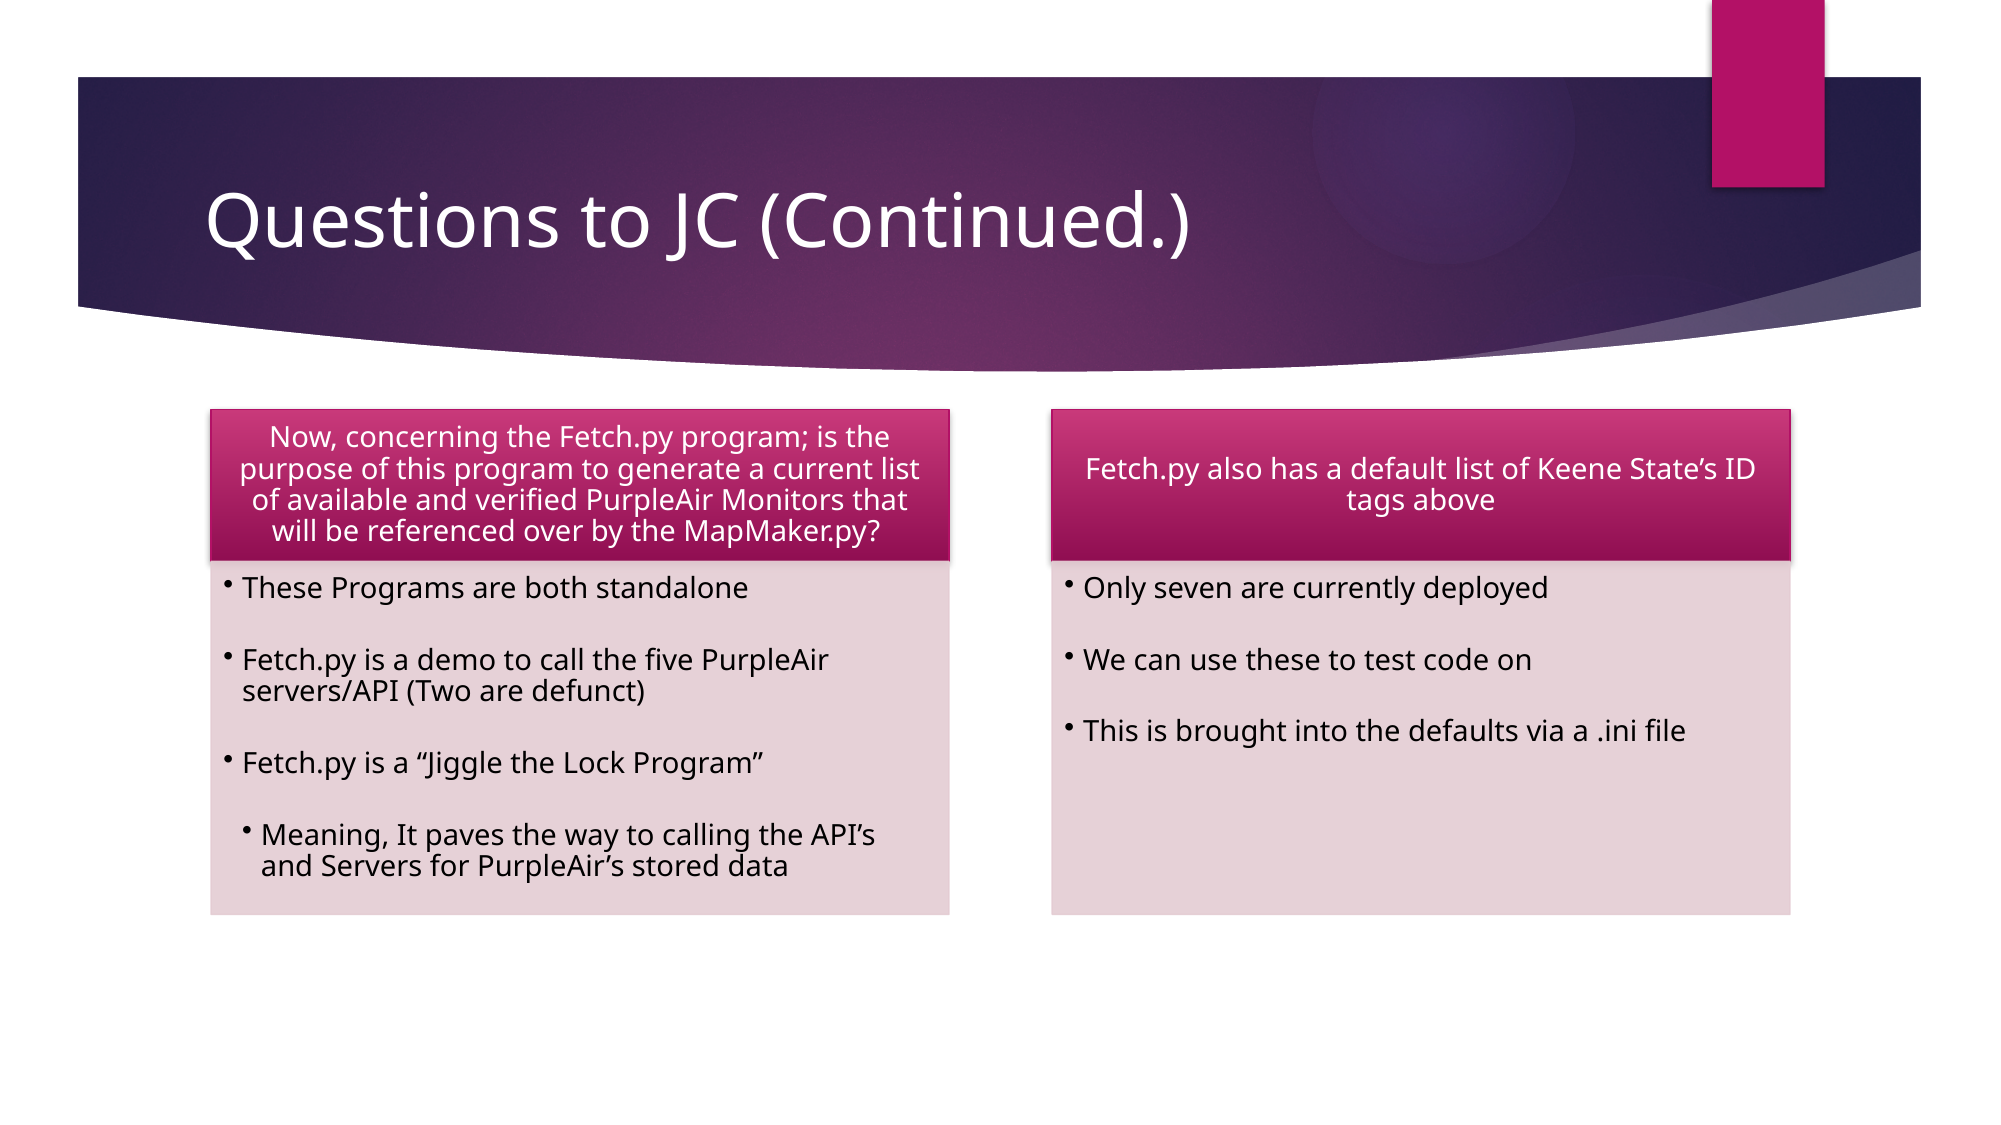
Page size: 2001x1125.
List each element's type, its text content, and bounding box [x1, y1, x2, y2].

title Questions to JC (Continued.) [189, 159, 1627, 276]
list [210, 380, 1791, 943]
